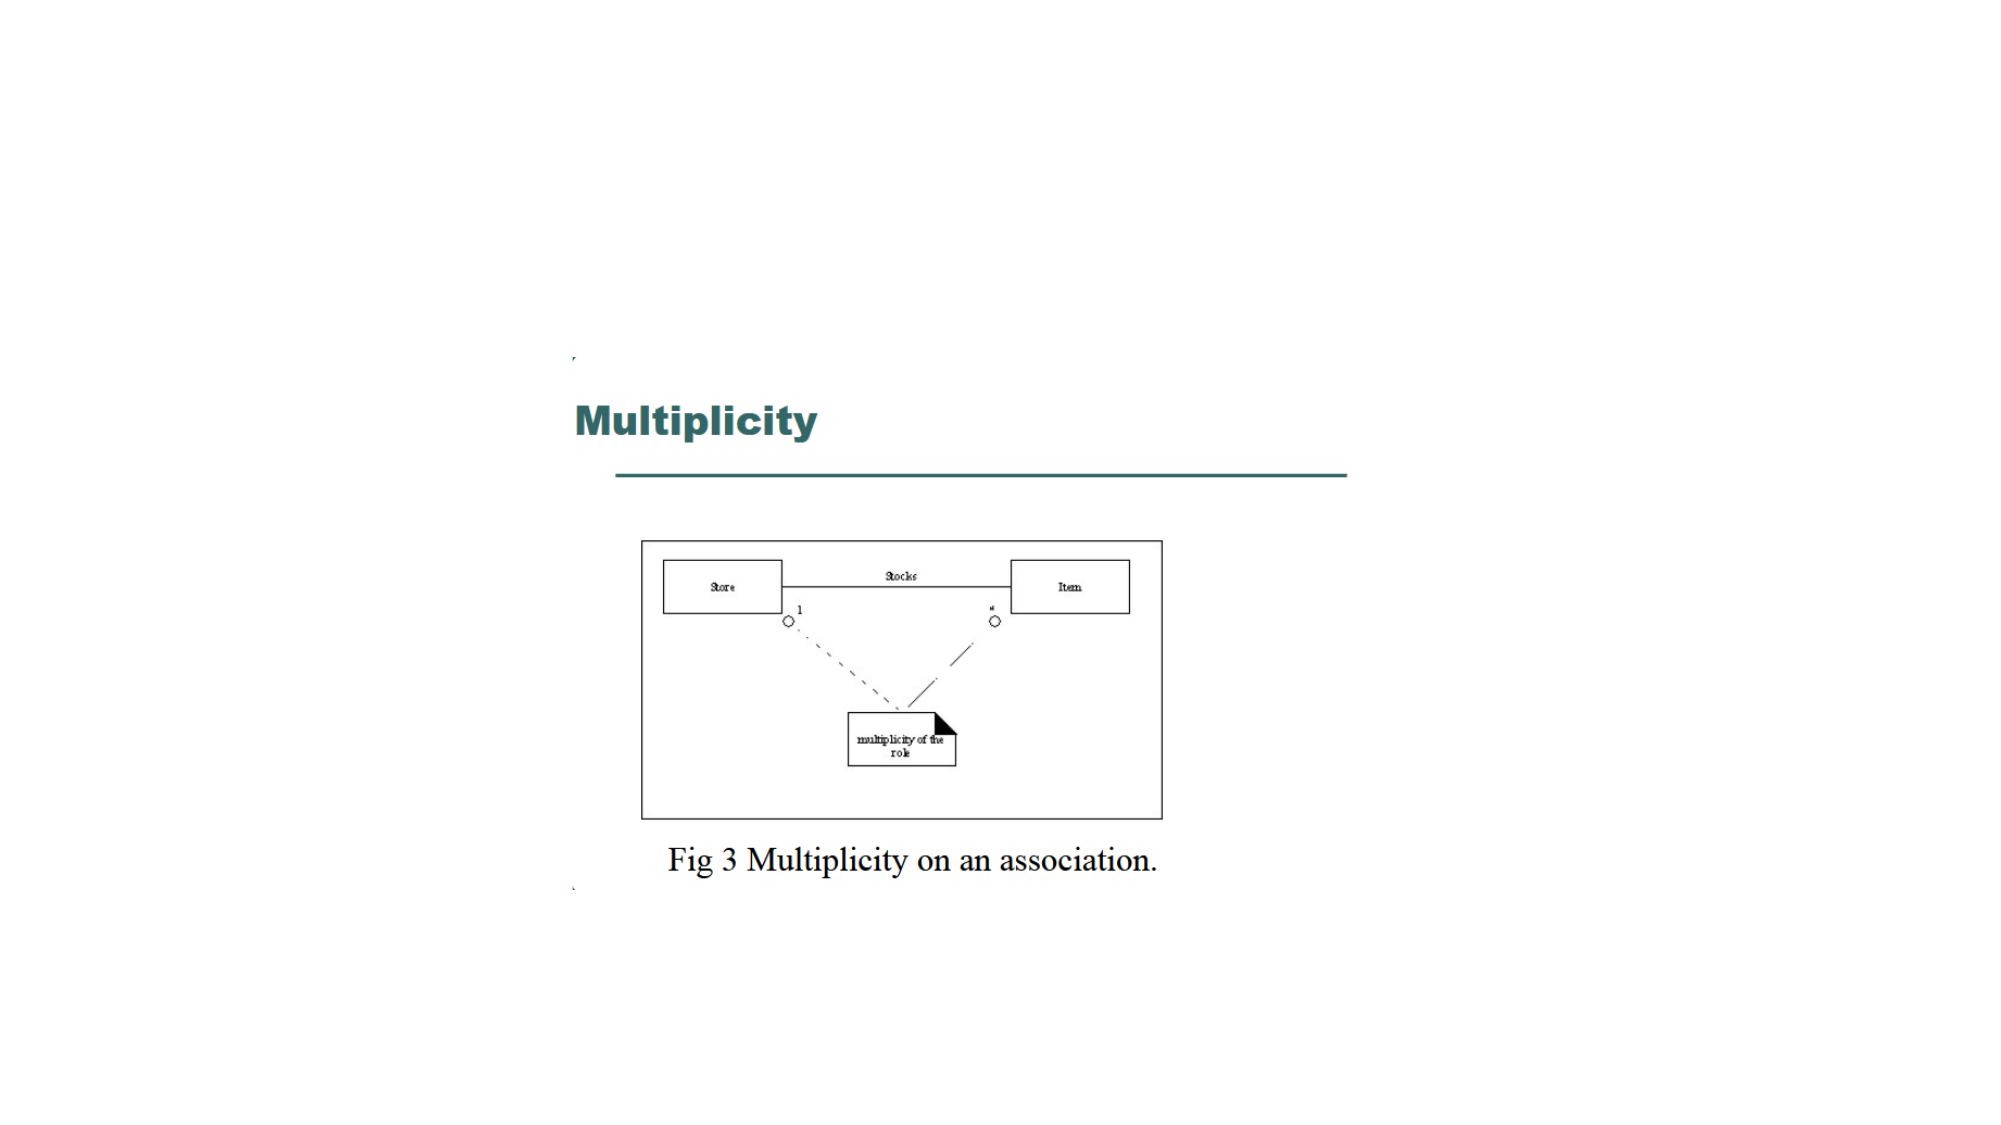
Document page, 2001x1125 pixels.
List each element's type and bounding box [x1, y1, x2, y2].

list [572, 357, 1376, 890]
